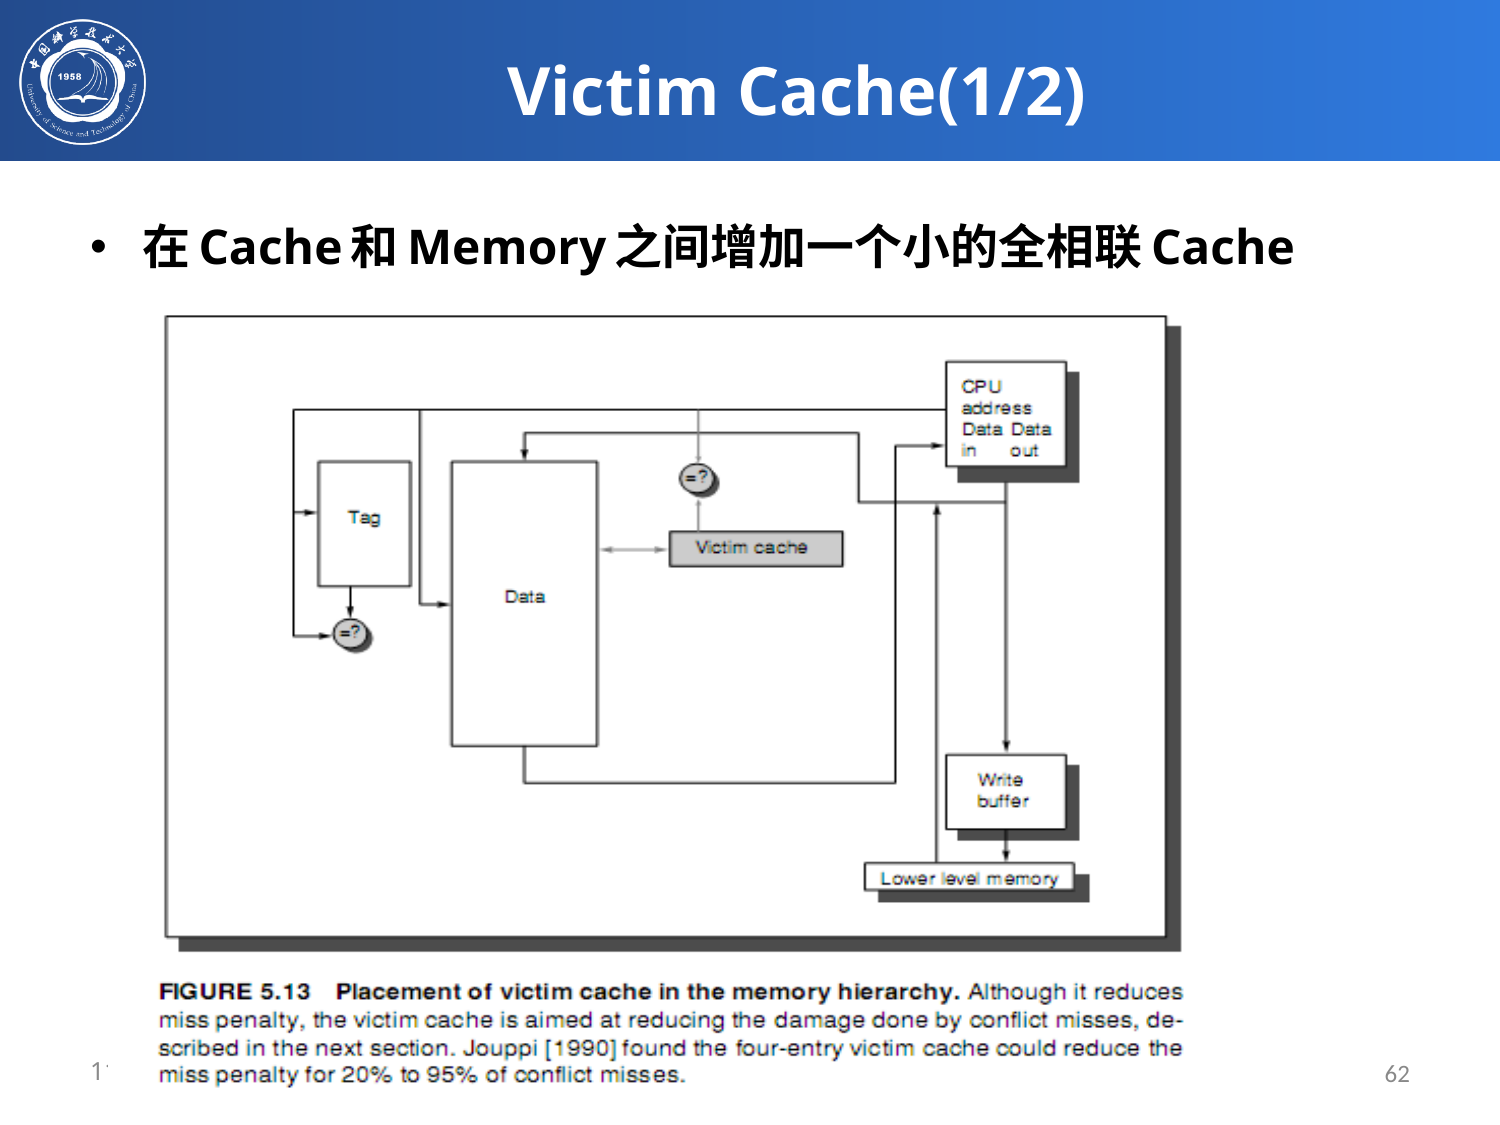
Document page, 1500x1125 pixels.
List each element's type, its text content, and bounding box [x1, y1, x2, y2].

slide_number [75, 1042, 103, 1103]
slide_number 62 [1270, 1042, 1425, 1103]
picture [108, 277, 1267, 1110]
picture [19, 19, 146, 145]
list 在Cache和Memory之间增加一个小的全相联Cache [75, 206, 1425, 310]
title Victim Cache(1/2) [169, 24, 1425, 153]
